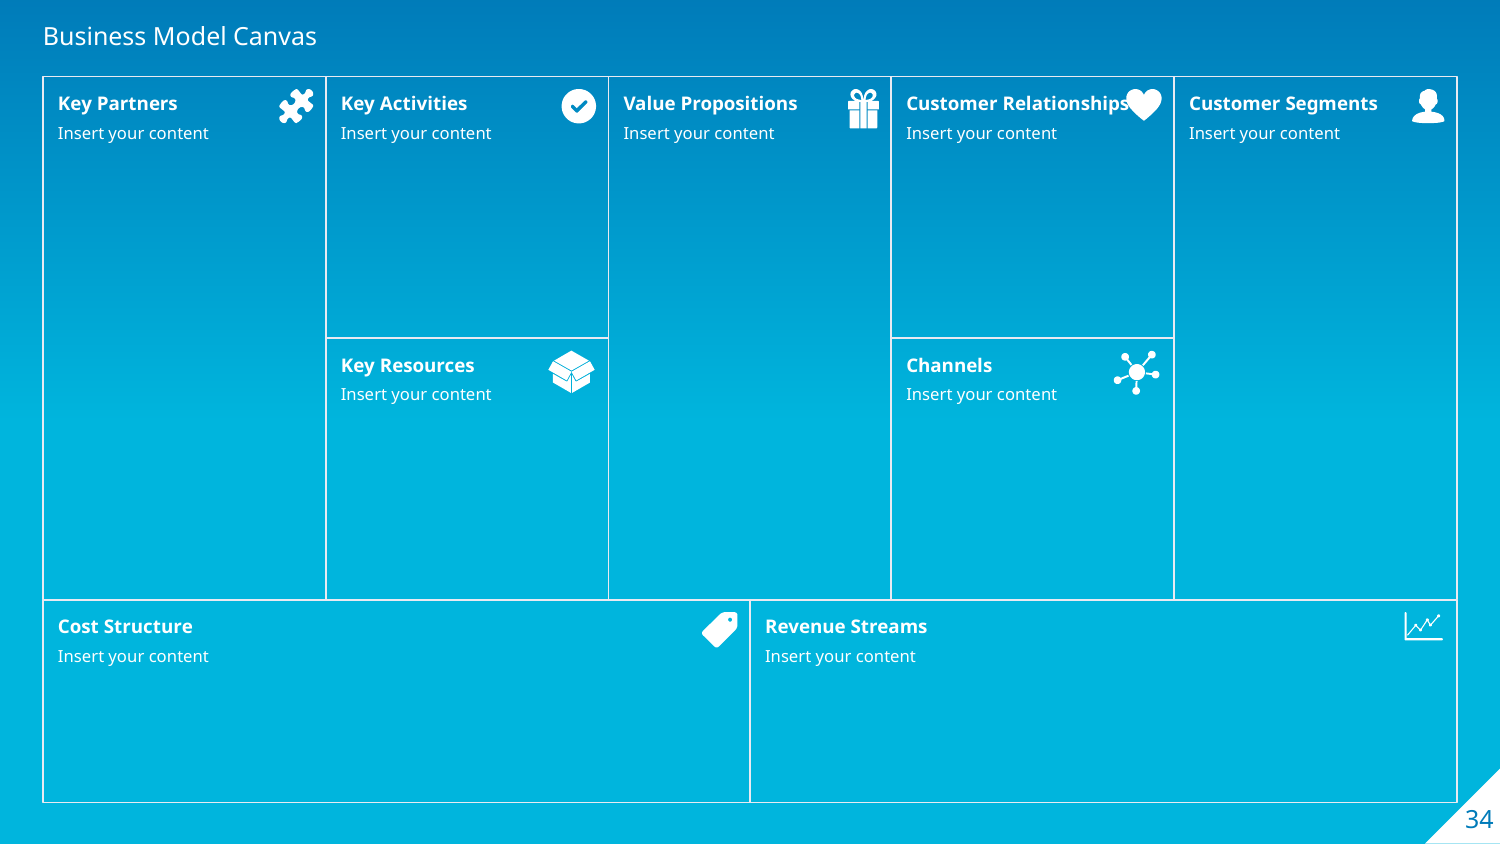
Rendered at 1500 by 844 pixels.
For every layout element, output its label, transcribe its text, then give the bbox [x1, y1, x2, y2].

text_box Key Activities Insert your content [326, 76, 608, 338]
text_box [702, 612, 738, 648]
text_box Customer Segments Insert your content [1174, 76, 1457, 599]
text_box [1126, 89, 1162, 121]
text_box Customer Relationships Insert your content [891, 76, 1174, 338]
text_box Cost Structure Insert your content [42, 599, 749, 803]
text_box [1113, 350, 1160, 395]
text_box Value Propositions Insert your content [608, 76, 891, 599]
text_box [847, 88, 880, 129]
text_box Key Partners Insert your content [42, 76, 326, 599]
text_box [1412, 89, 1445, 124]
title Business Model Canvas [42, 0, 1457, 76]
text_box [548, 350, 596, 394]
text_box Revenue Streams Insert your content [749, 599, 1457, 803]
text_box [1404, 611, 1444, 641]
text_box Channels Insert your content [891, 338, 1174, 599]
slide_number 34 [1418, 760, 1494, 838]
text_box Key Resources Insert your content [326, 338, 608, 599]
text_box [561, 89, 597, 124]
text_box [279, 89, 314, 124]
